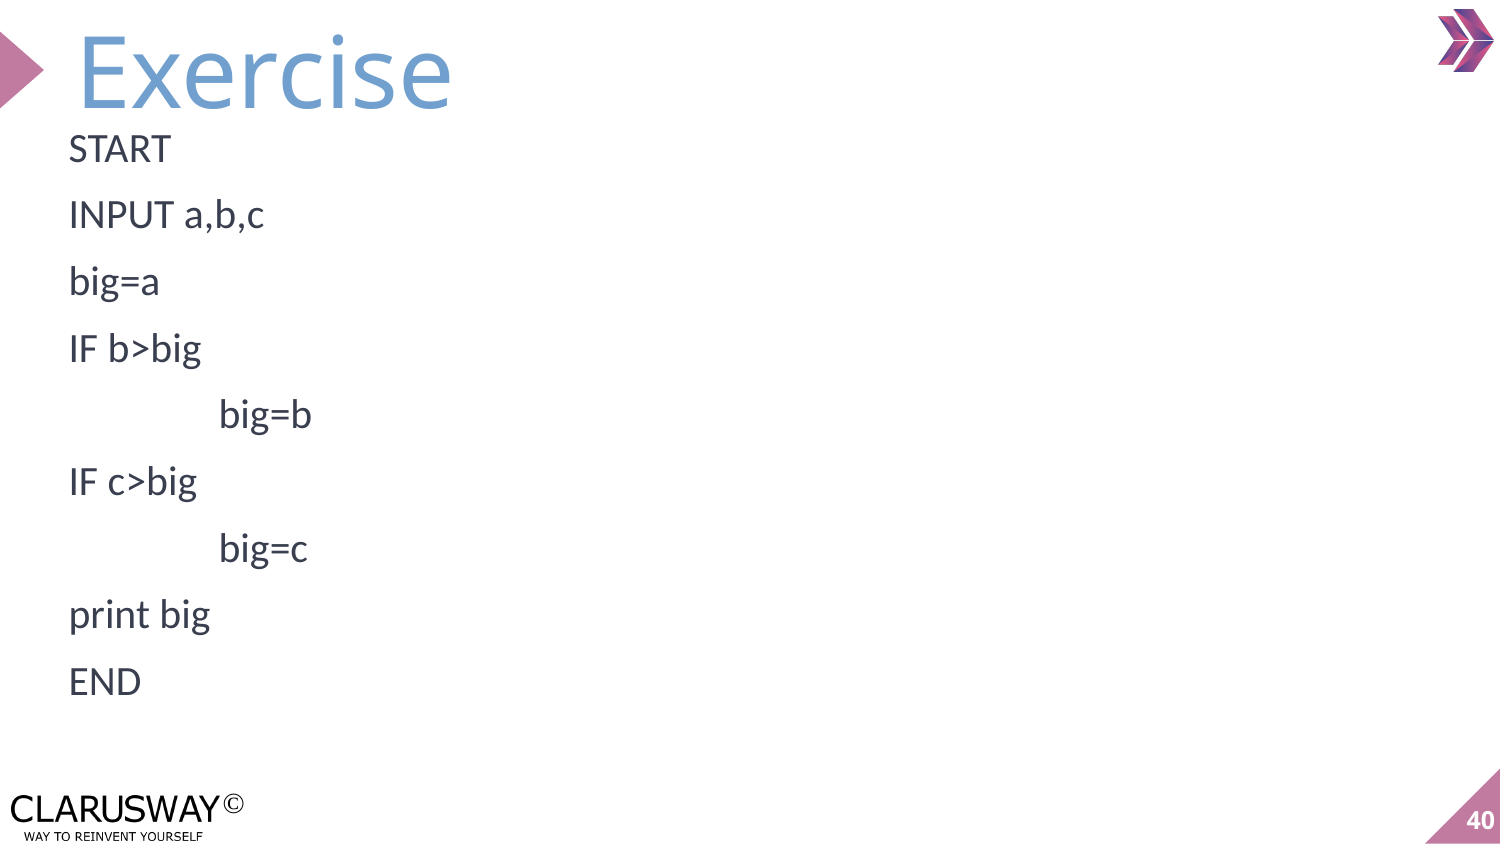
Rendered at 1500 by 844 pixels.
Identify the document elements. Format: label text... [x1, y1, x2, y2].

picture [1438, 9, 1494, 72]
picture [11, 795, 220, 841]
slide_number 40 [1461, 809, 1496, 839]
list START INPUT a,b,c big=a IF b>big big=b IF c>big big=c print big END [49, 120, 640, 758]
title Exercise [75, 31, 1001, 210]
